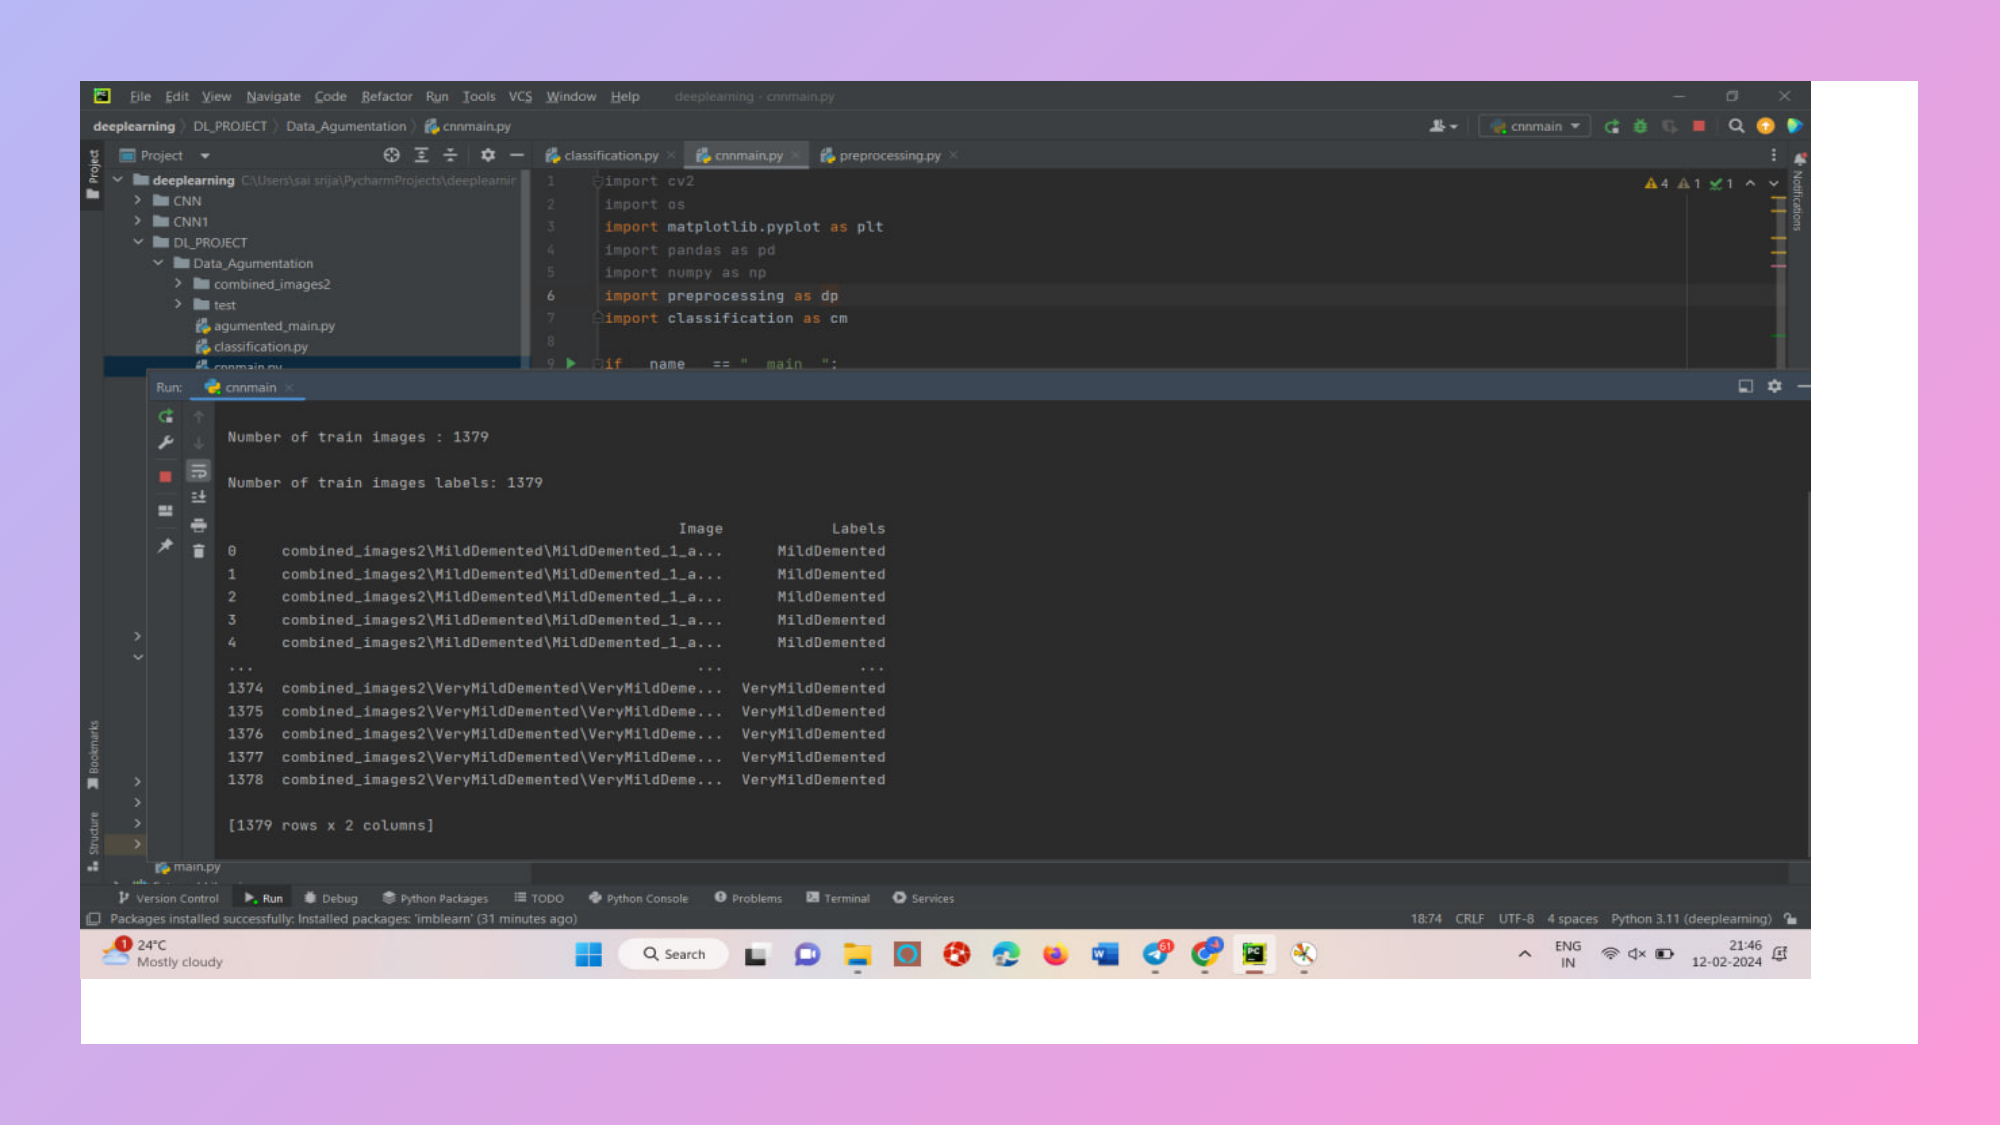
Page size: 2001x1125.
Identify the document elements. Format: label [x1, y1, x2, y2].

list [80, 81, 1811, 979]
